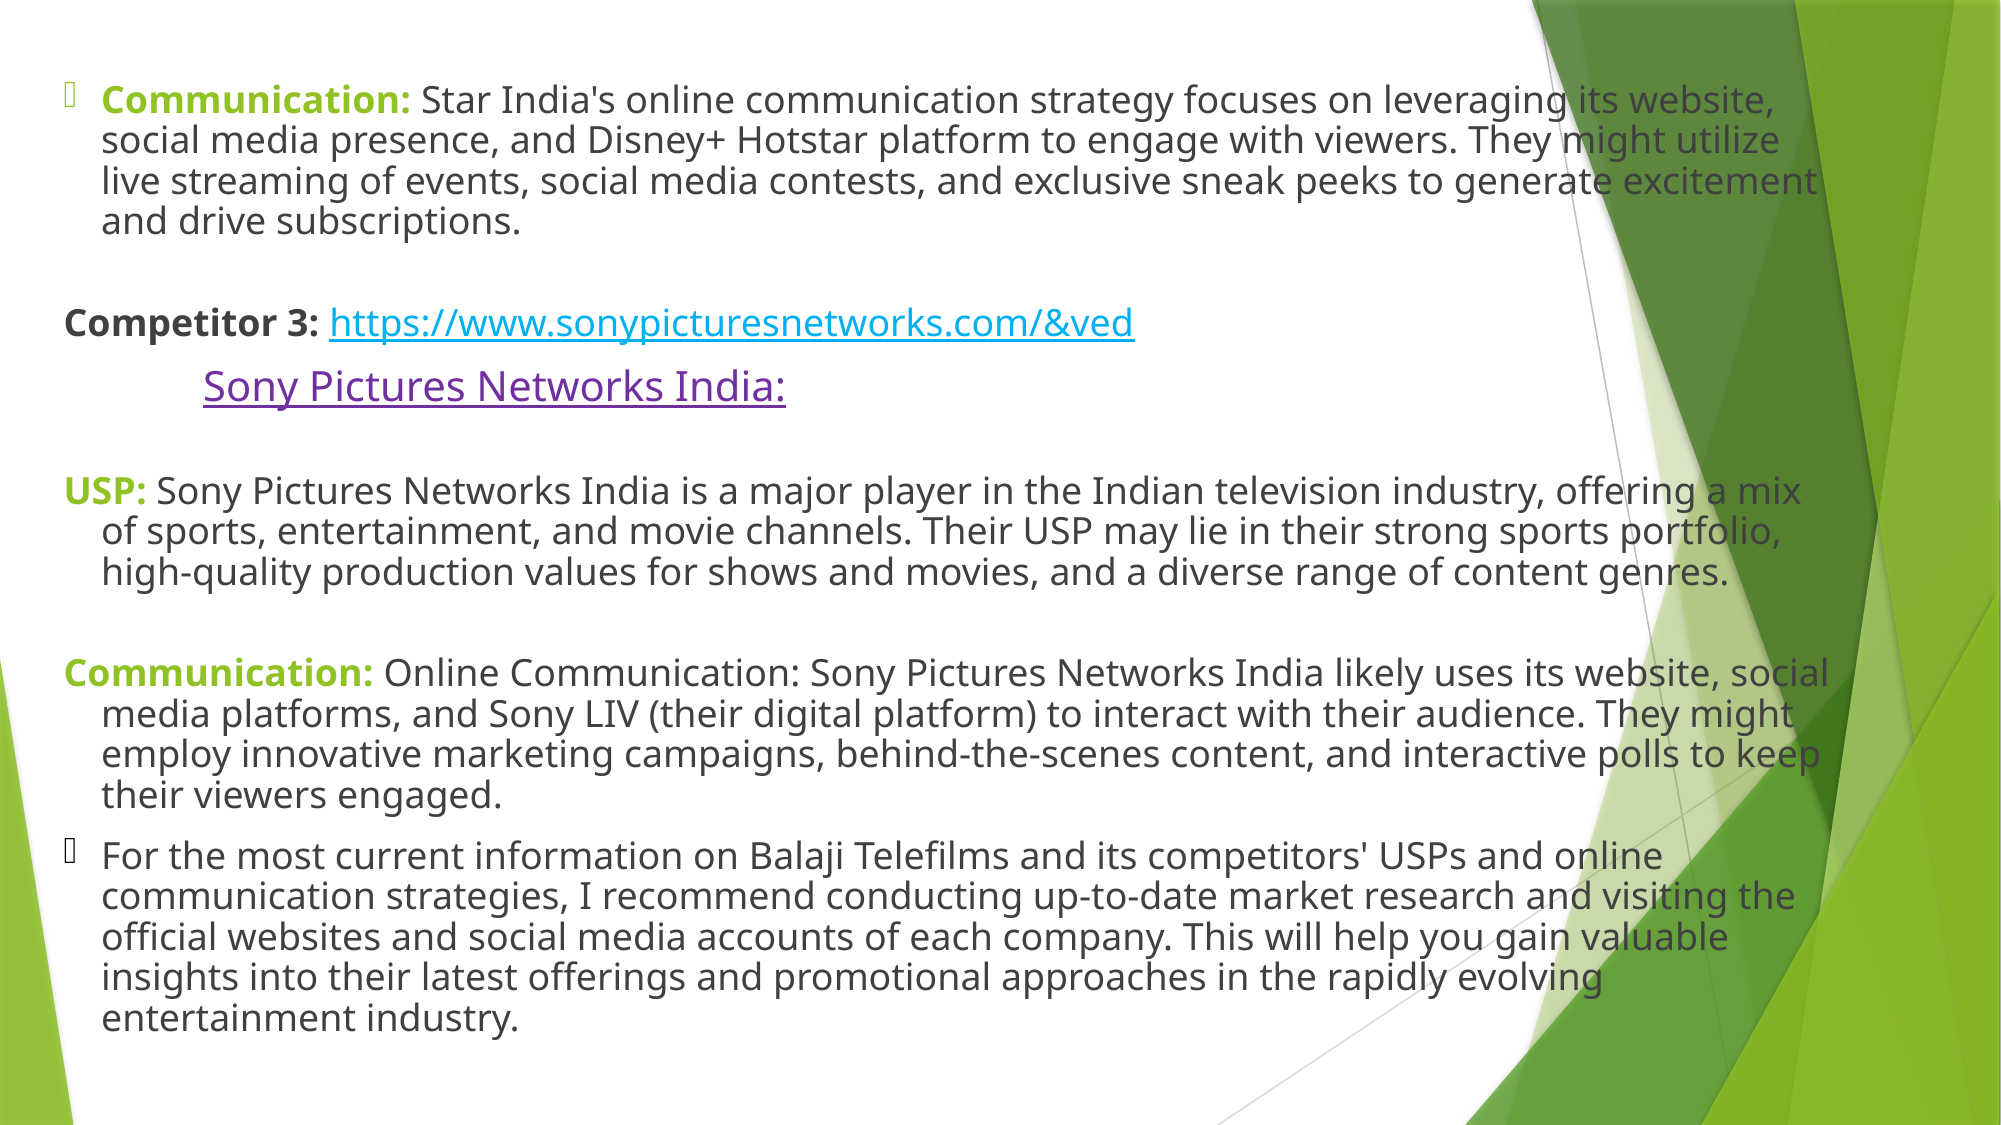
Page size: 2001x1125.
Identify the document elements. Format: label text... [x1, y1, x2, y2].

list Communication: Star India's online communication strategy focuses on leveraging its website, social media presence, and Disney+ Hotstar platform to engage with viewers. They might utilize live streaming of events, social media contests, and exclusive sneak peeks to generate excitement and drive subscriptions. Competitor 3: https://www.sonypicturesnetworks.com/&ved Sony Pictures Networks India: USP: Sony Pictures Networks India is a major player in the Indian television industry, offering a mix of sports, entertainment, and movie channels. Their USP may lie in their strong sports portfolio, high-quality production values for shows and movies, and a diverse range of content genres. Communication: Online Communication: Sony Pictures Networks India likely uses its website, social media platforms, and Sony LIV (their digital platform) to interact with their audience. They might employ innovative marketing campaigns, behind-the-scenes content, and interactive polls to keep their viewers engaged. For the most current information on Balaji Telefilms and its competitors' USPs and online communication strategies, I recommend conducting up-to-date market research and visiting the official websites and social media accounts of each company. This will help you gain valuable insights into their latest offerings and promotional approaches in the rapidly evolving entertainment industry. [48, 73, 1859, 1101]
